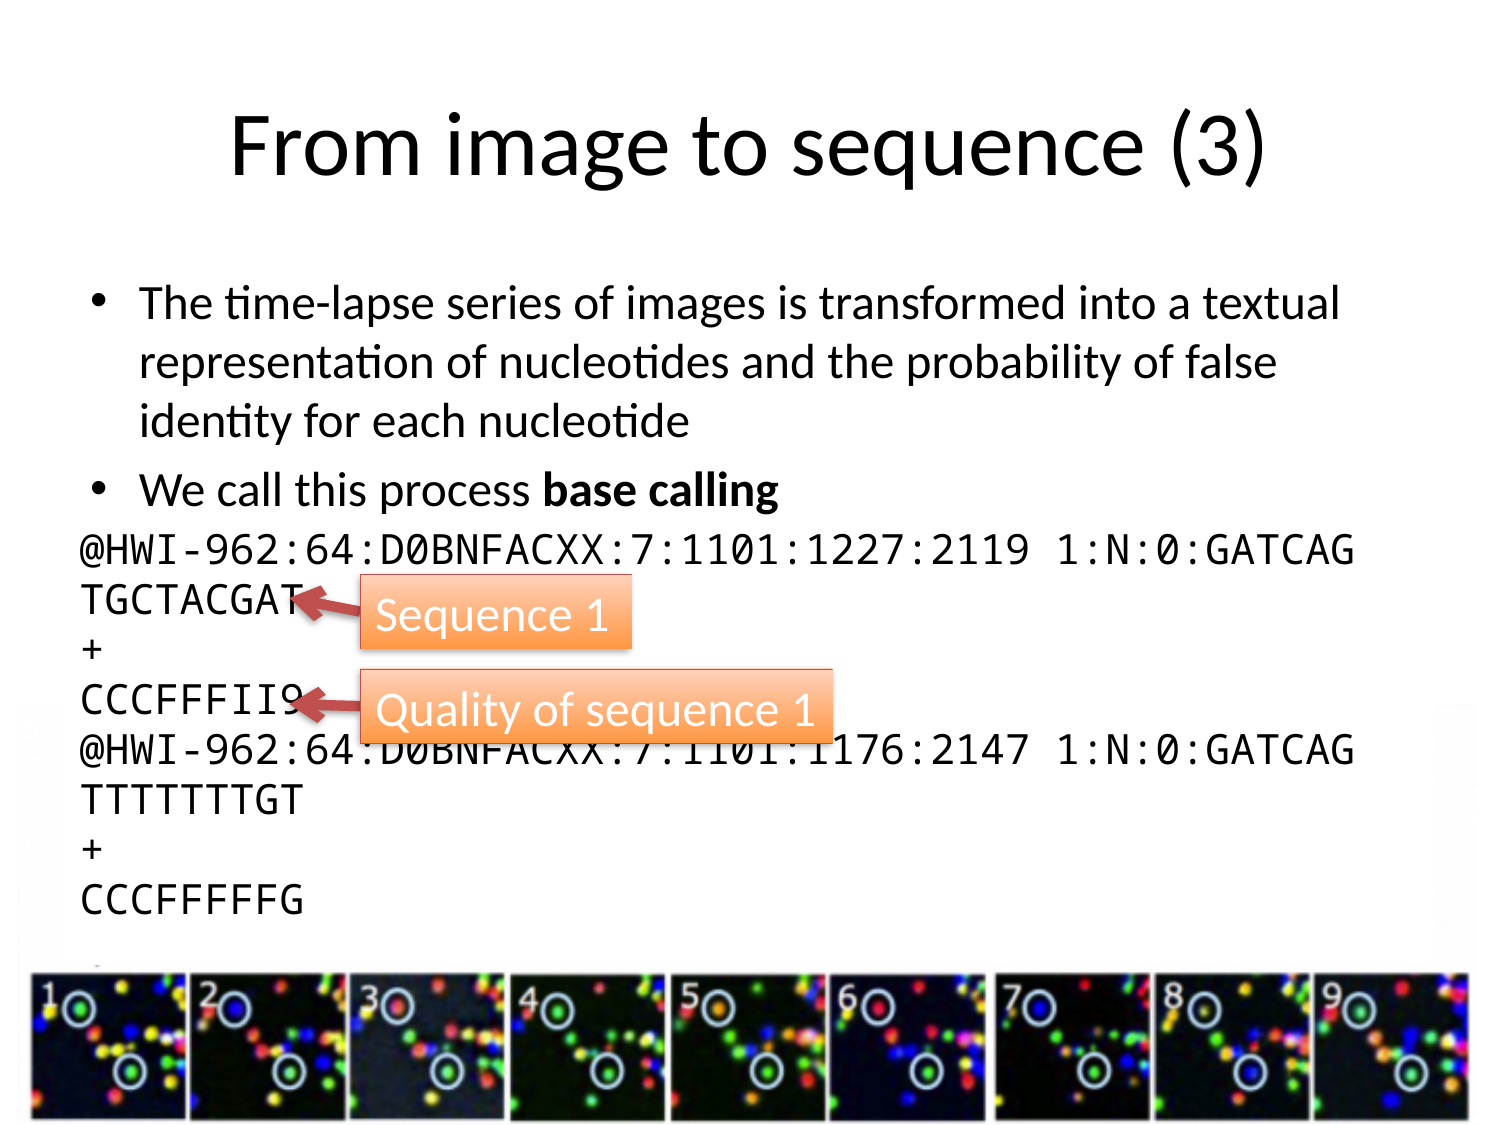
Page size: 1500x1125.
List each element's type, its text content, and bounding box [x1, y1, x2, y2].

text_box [288, 703, 361, 707]
text_box Sequence 1 [360, 574, 632, 649]
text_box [288, 597, 361, 613]
text_box Quality of sequence 1 [360, 668, 833, 702]
title From image to sequence (3) [75, 45, 1425, 233]
text_box @HWI-962:64:D0BNFACXX:7:1101:1227:2119 1:N:0:GATCAG TGCTACGAT + CCCFFFII9 @HWI-962:64:D0BNFACXX:7:1101:1176:2147 1:N:0:GATCAG TTTTTTTGT + CCCFFFFFG [64, 515, 1436, 702]
picture [17, 703, 1477, 1125]
list The time-lapse series of images is transformed into a textual representation of nucleotides and the probability of false identity for each nucleotide We call this process base calling [75, 262, 1425, 515]
